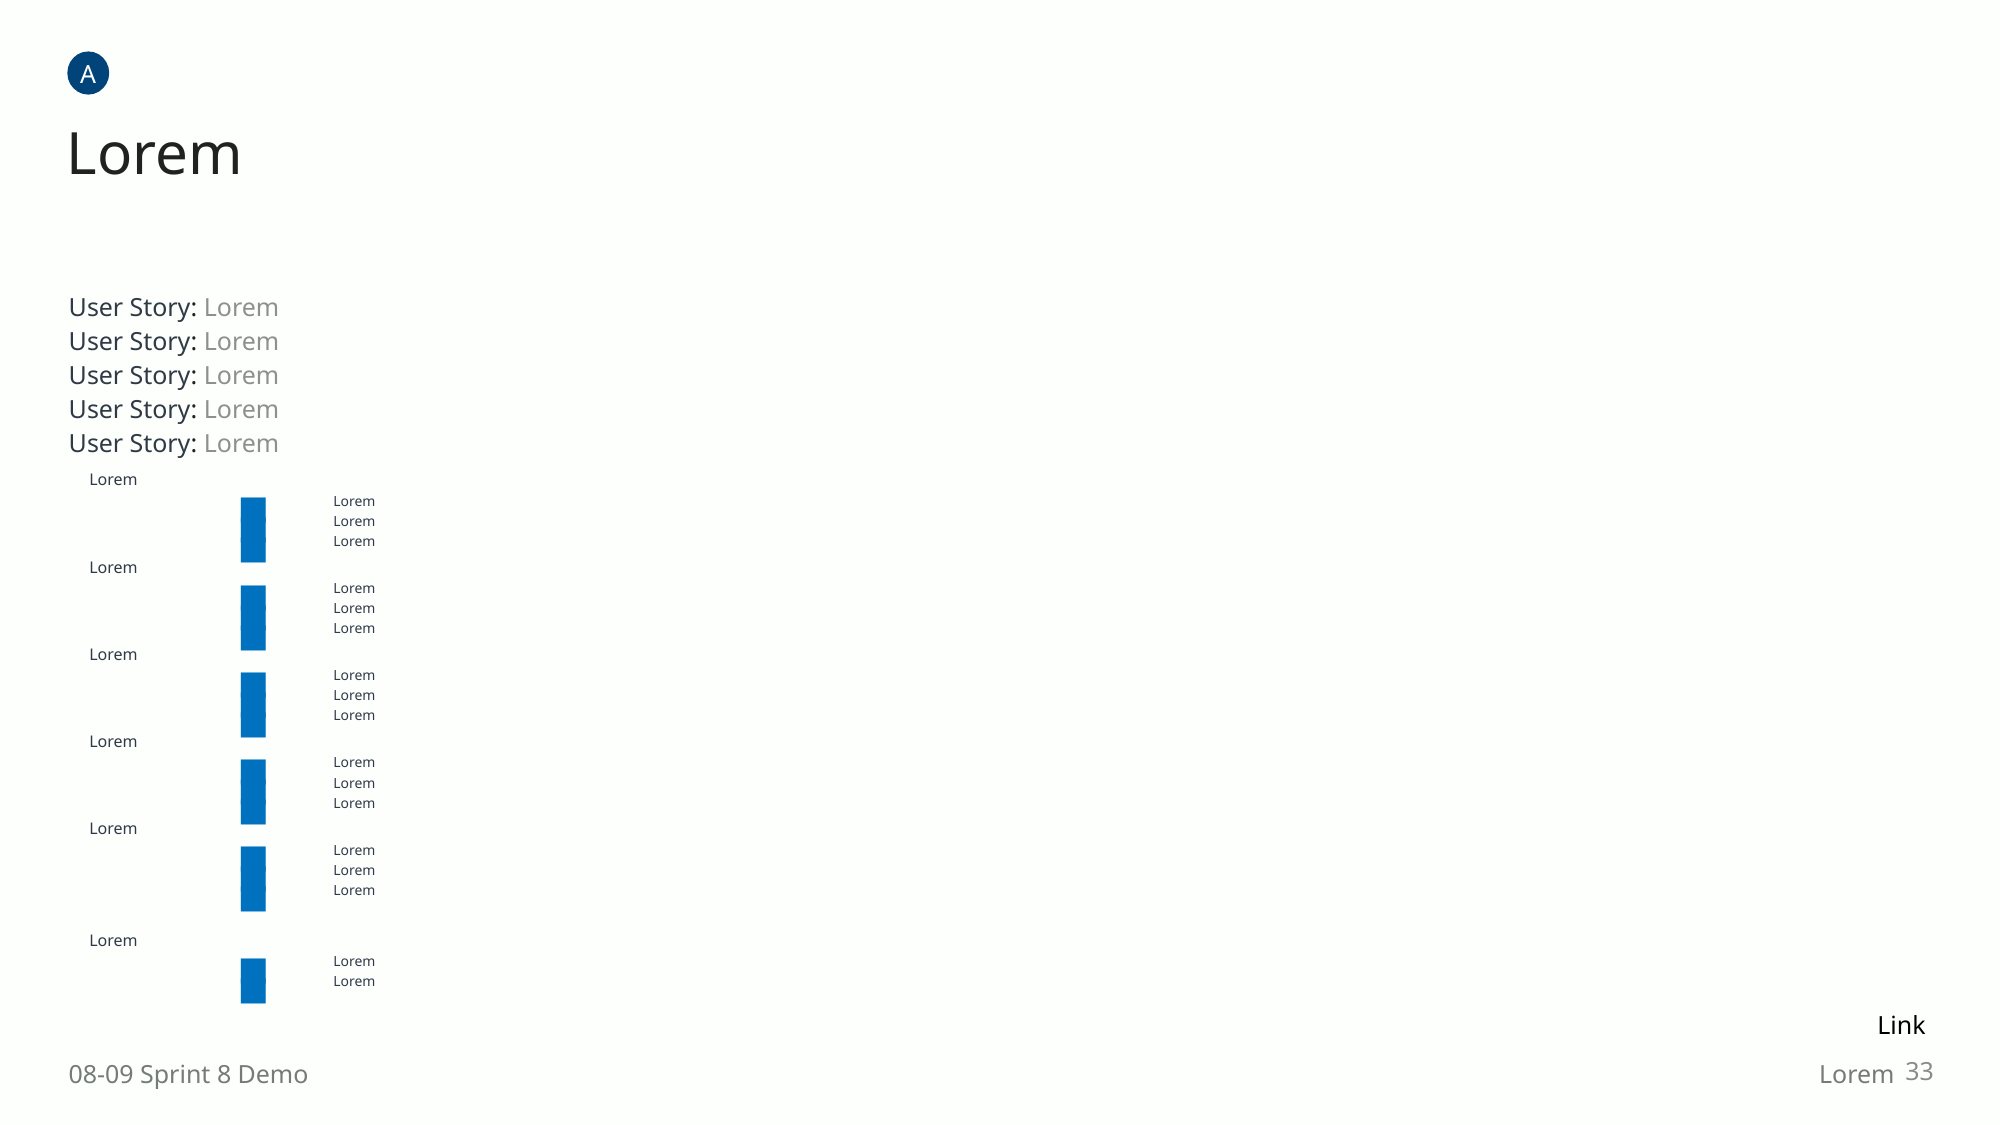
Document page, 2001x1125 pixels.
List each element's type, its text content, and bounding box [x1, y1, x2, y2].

text_box User Story: Lorem User Story: Lorem User Story: Lorem User Story: Lorem User Story: Lorem [68, 291, 793, 458]
text_box 08-09 Sprint 8 Demo [68, 1051, 516, 1097]
text_box Lorem Lorem Lorem Lorem Lorem Lorem Lorem Lorem Lorem Lorem Lorem Lorem Lorem Lorem Lorem Lorem Lorem Lorem Lorem Lorem Lorem Lorem Lorem [30, 464, 738, 999]
text_box 33 [1882, 1042, 1949, 1103]
text_box Lorem [1462, 1051, 1910, 1097]
text_box A [67, 51, 110, 95]
text_box Lorem [66, 116, 1871, 282]
text_box Link [1382, 1002, 1948, 1048]
